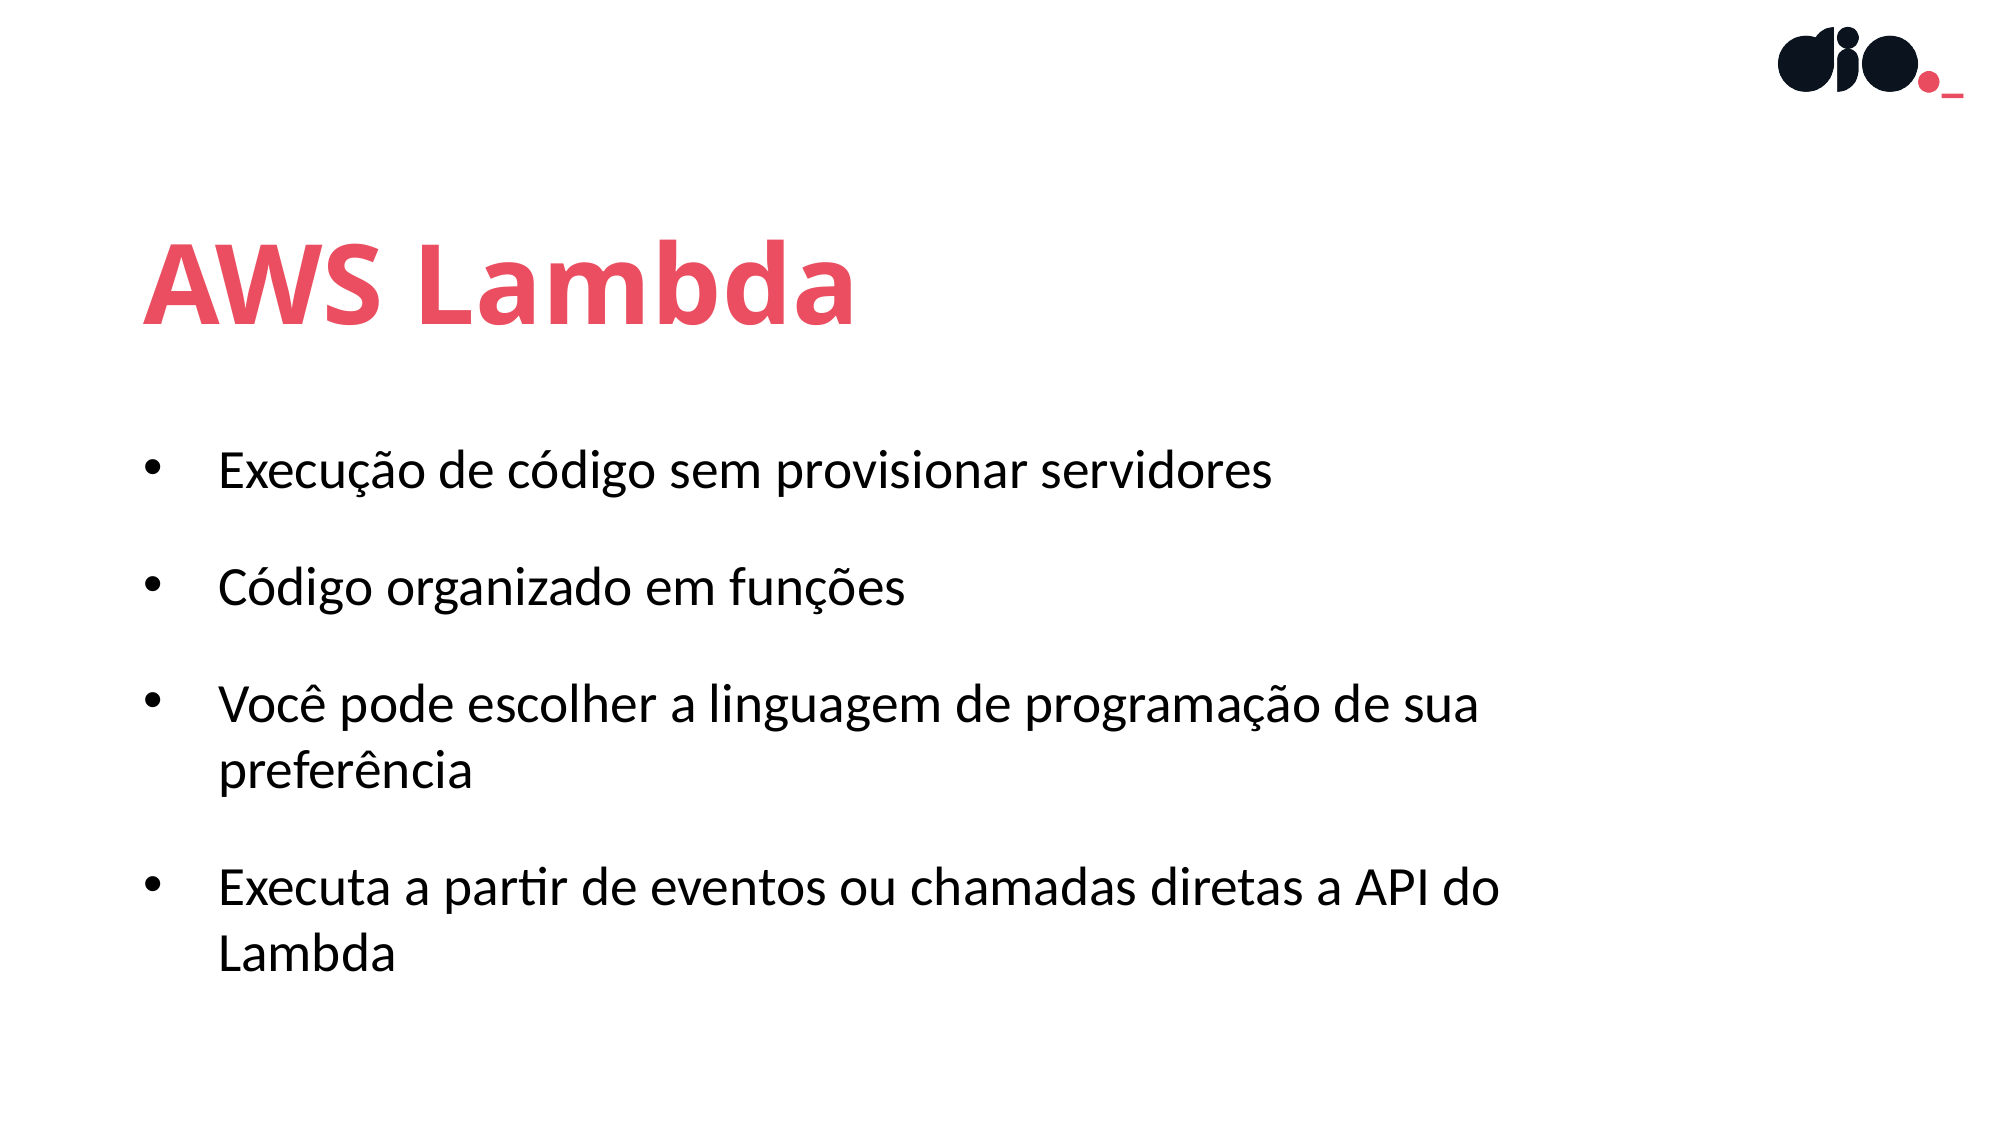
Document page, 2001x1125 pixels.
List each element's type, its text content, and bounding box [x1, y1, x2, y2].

picture [1777, 26, 1964, 99]
text_box AWS Lambda [123, 171, 1871, 370]
text_box Execução de código sem provisionar servidores Código organizado em funções Você pode escolher a linguagem de programação de sua preferência Executa a partir de eventos ou chamadas diretas a API do Lambda [123, 413, 1617, 954]
